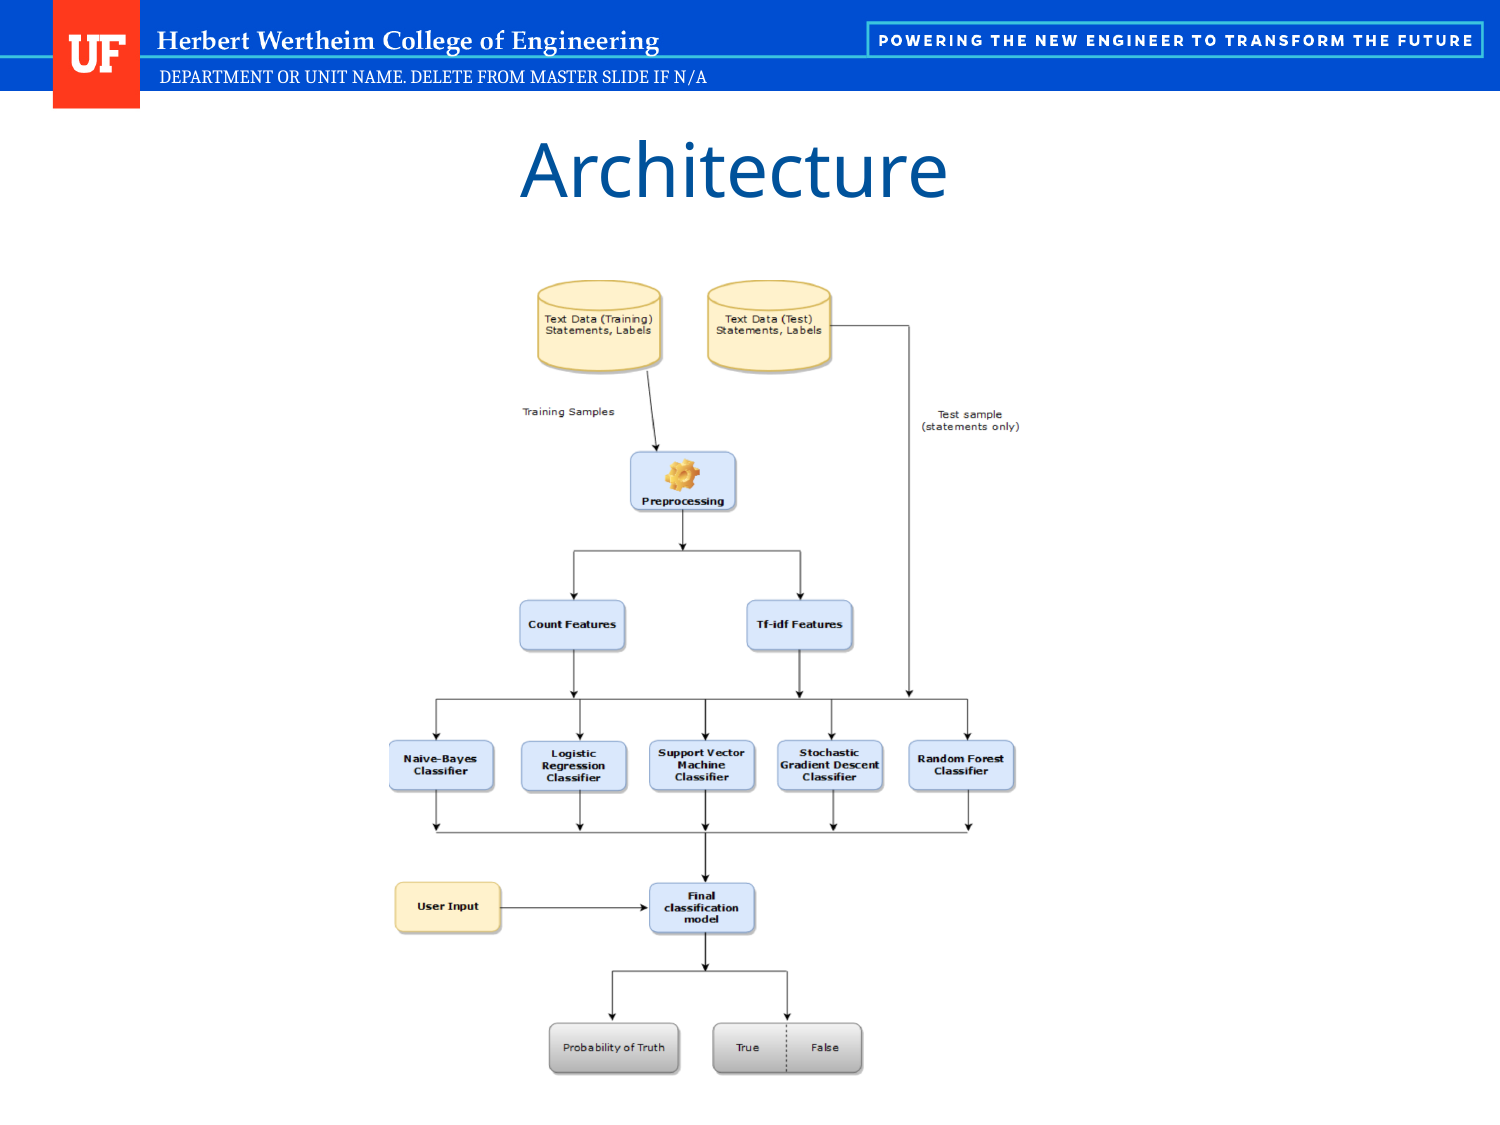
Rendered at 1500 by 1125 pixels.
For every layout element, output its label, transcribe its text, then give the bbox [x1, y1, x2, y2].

picture [0, 0, 1500, 117]
title Architecture [505, 115, 1500, 299]
picture [353, 275, 1033, 1091]
